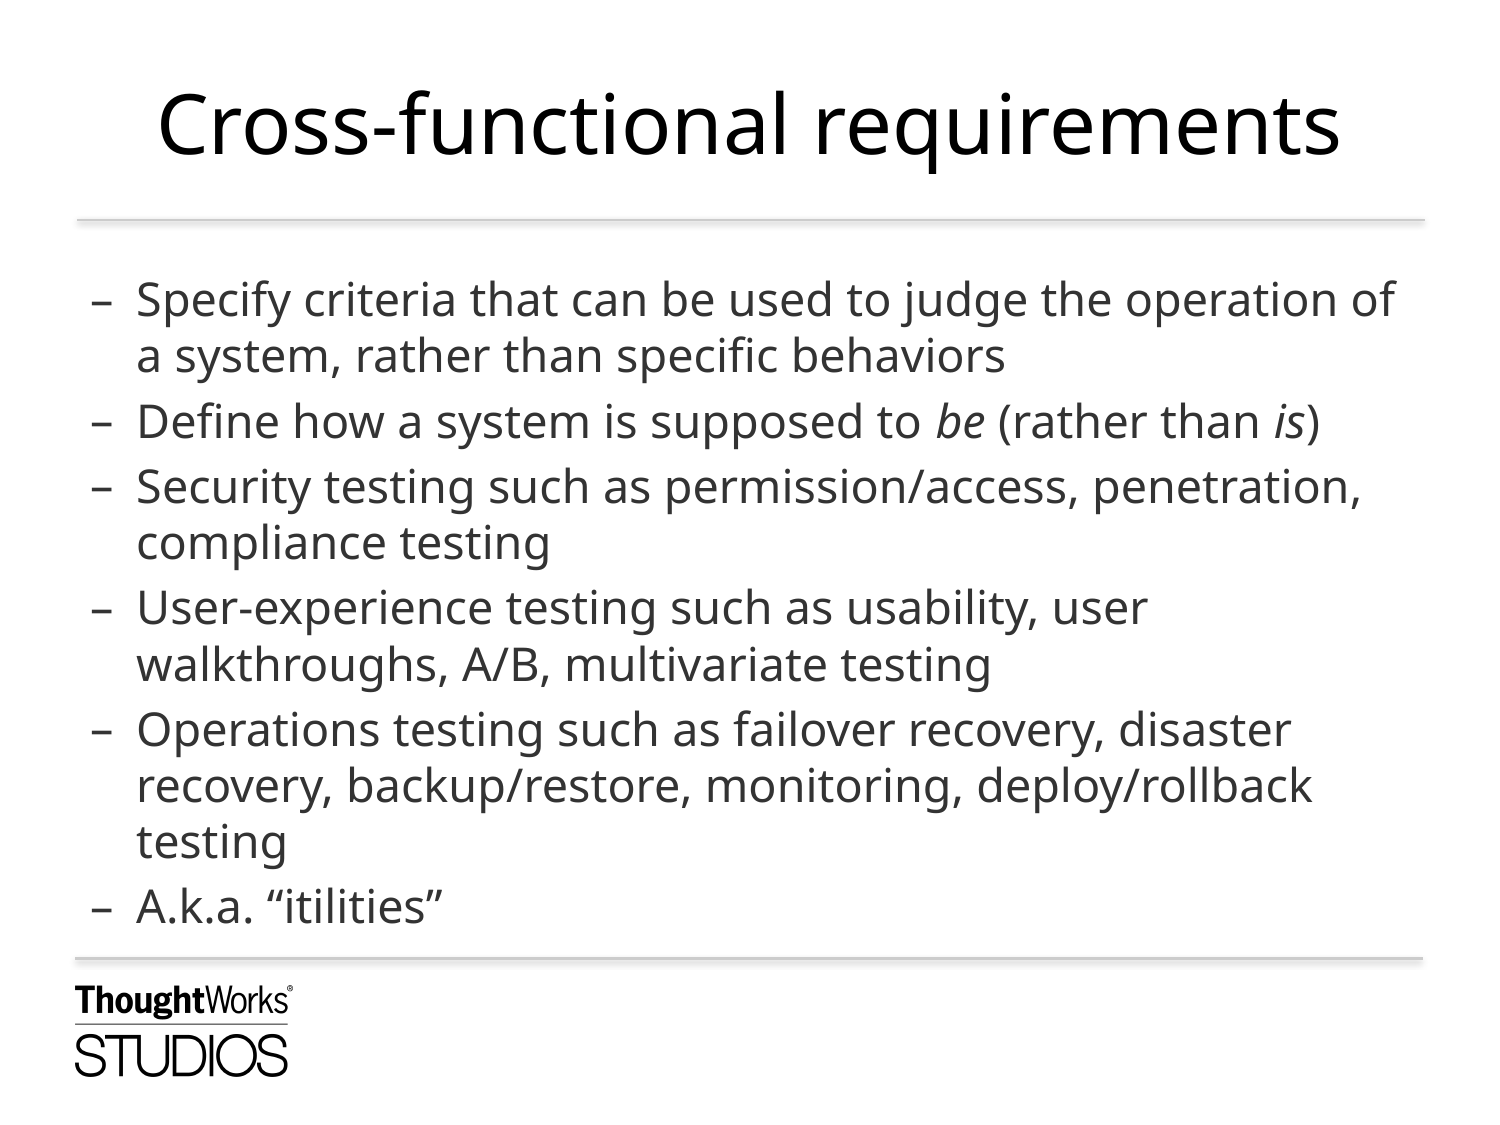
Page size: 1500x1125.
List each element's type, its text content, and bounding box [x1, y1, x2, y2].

picture [75, 985, 293, 1077]
list Specify criteria that can be used to judge the operation of a system, rather than specific behaviors Define how a system is supposed to be (rather than is) Security testing such as permission/access, penetration, compliance testing User-experience testing such as usability, user walkthroughs, A/B, multivariate testing Operations testing such as failover recovery, disaster recovery, backup/restore, monitoring, deploy/rollback testing A.k.a. “itilities” [75, 262, 1425, 948]
title Cross-functional requirements [75, 45, 1425, 197]
